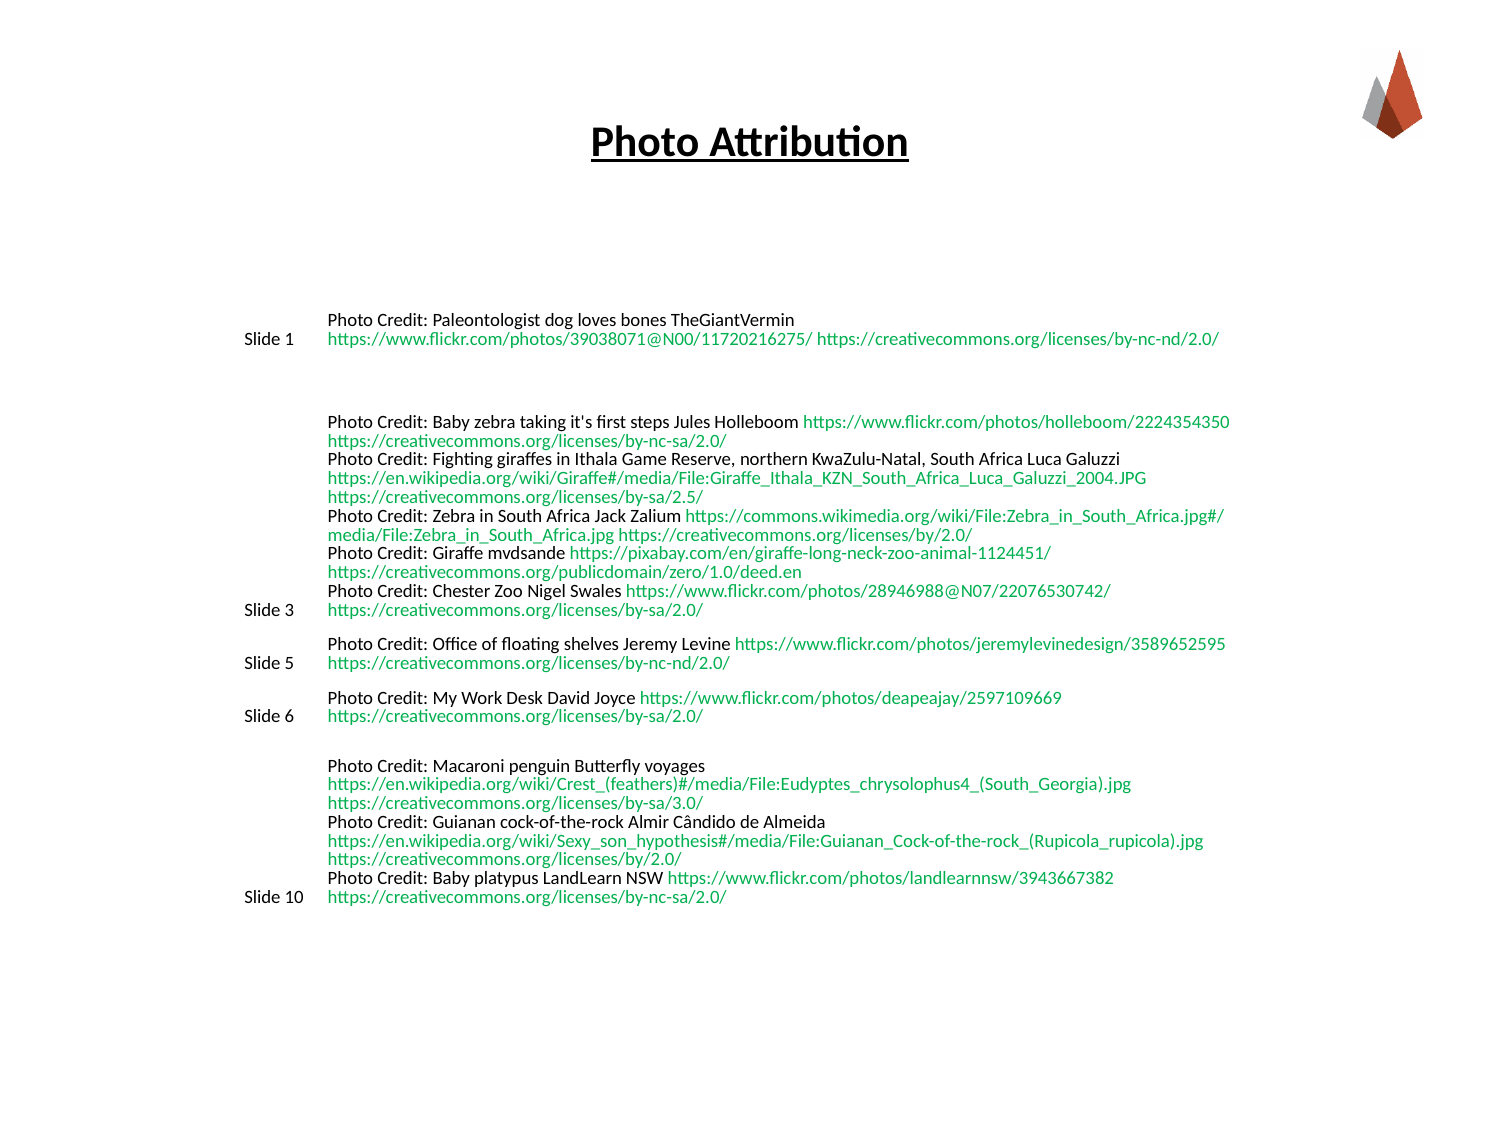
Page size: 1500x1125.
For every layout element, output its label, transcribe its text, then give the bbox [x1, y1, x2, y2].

table_cell Photo Credit: My Work Desk David Joyce https://www.flickr.com/photos/deapeajay/2597109669 https://creativecommons.org/licenses/by-sa/2.0/ [327, 674, 1256, 728]
table_cell Photo Credit: Baby zebra taking it's first steps Jules Holleboom https://www.flickr.com/photos/holleboom/2224354350 https://creativecommons.org/licenses/by-nc-sa/2.0/ Photo Credit: Fighting giraffes in Ithala Game Reserve, northern KwaZulu-Natal, South Africa Luca Galuzzi https://en.wikipedia.org/wiki/Giraffe#/media/File:Giraffe_Ithala_KZN_South_Africa_Luca_Galuzzi_2004.JPG https://creativecommons.org/licenses/by-sa/2.5/ Photo Credit: Zebra in South Africa Jack Zalium https://commons.wikimedia.org/wiki/File:Zebra_in_South_Africa.jpg#/media/File:Zebra_in_South_Africa.jpg https://creativecommons.org/licenses/by/2.0/ Photo Credit: Giraffe mvdsande https://pixabay.com/en/giraffe-long-neck-zoo-animal-1124451/ https://creativecommons.org/publicdomain/zero/1.0/deed.en Photo Credit: Chester Zoo Nigel Swales https://www.flickr.com/photos/28946988@N07/22076530742/ https://creativecommons.org/licenses/by-sa/2.0/ [327, 350, 1256, 621]
table_header Photo Credit: Paleontologist dog loves bones TheGiantVermin https://www.flickr.com/photos/39038071@N00/11720216275/ https://creativecommons.org/licenses/by-nc-nd/2.0/ [327, 297, 1256, 350]
table_cell Slide 3 [244, 350, 327, 621]
table_cell Photo Credit: Macaroni penguin Butterfly voyages https://en.wikipedia.org/wiki/Crest_(feathers)#/media/File:Eudyptes_chrysolophus4_(South_Georgia).jpg https://creativecommons.org/licenses/by-sa/3.0/ Photo Credit: Guianan cock-of-the-rock Almir Cândido de Almeida https://en.wikipedia.org/wiki/Sexy_son_hypothesis#/media/File:Guianan_Cock-of-the-rock_(Rupicola_rupicola).jpg https://creativecommons.org/licenses/by/2.0/ Photo Credit: Baby platypus LandLearn NSW https://www.flickr.com/photos/landlearnnsw/3943667382 https://creativecommons.org/licenses/by-nc-sa/2.0/ [327, 728, 1256, 908]
table_cell Slide 10 [244, 728, 327, 908]
table_cell Slide 5 [244, 621, 327, 674]
table_cell Photo Credit: Office of floating shelves Jeremy Levine https://www.flickr.com/photos/jeremylevinedesign/3589652595 https://creativecommons.org/licenses/by-nc-nd/2.0/ [327, 621, 1256, 674]
table_cell Slide 6 [244, 674, 327, 728]
table_header Slide 1 [244, 297, 327, 350]
title Photo Attribution [75, 45, 1425, 233]
